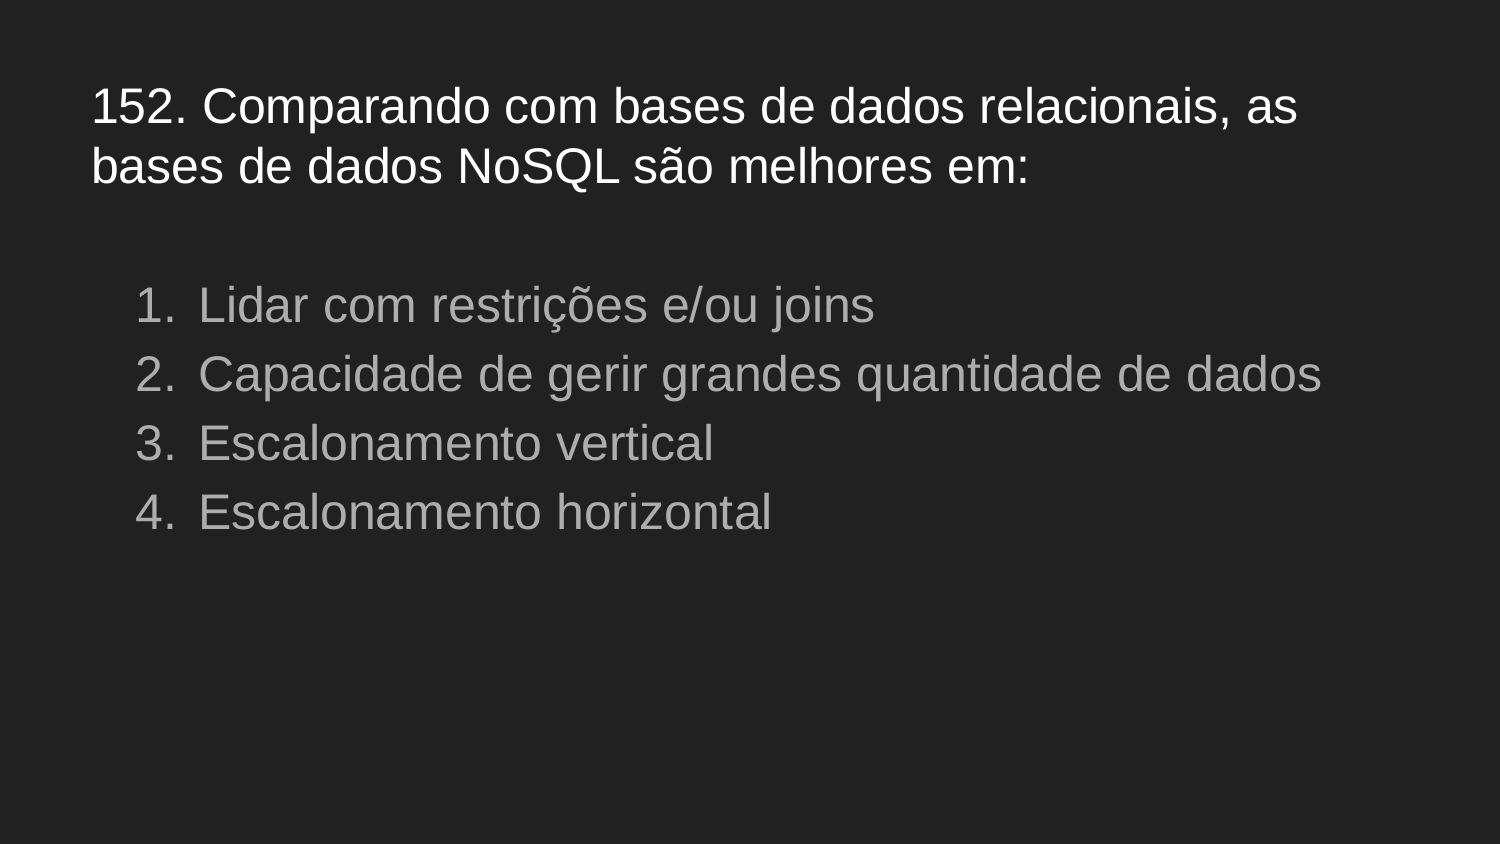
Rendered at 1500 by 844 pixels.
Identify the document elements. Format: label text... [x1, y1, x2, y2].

title 152. Comparando com bases de dados relacionais, as bases de dados NoSQL são melhores em: [76, 58, 1411, 249]
list Lidar com restrições e/ou joins Capacidade de gerir grandes quantidade de dados Escalonamento vertical Escalonamento horizontal [108, 248, 1392, 742]
